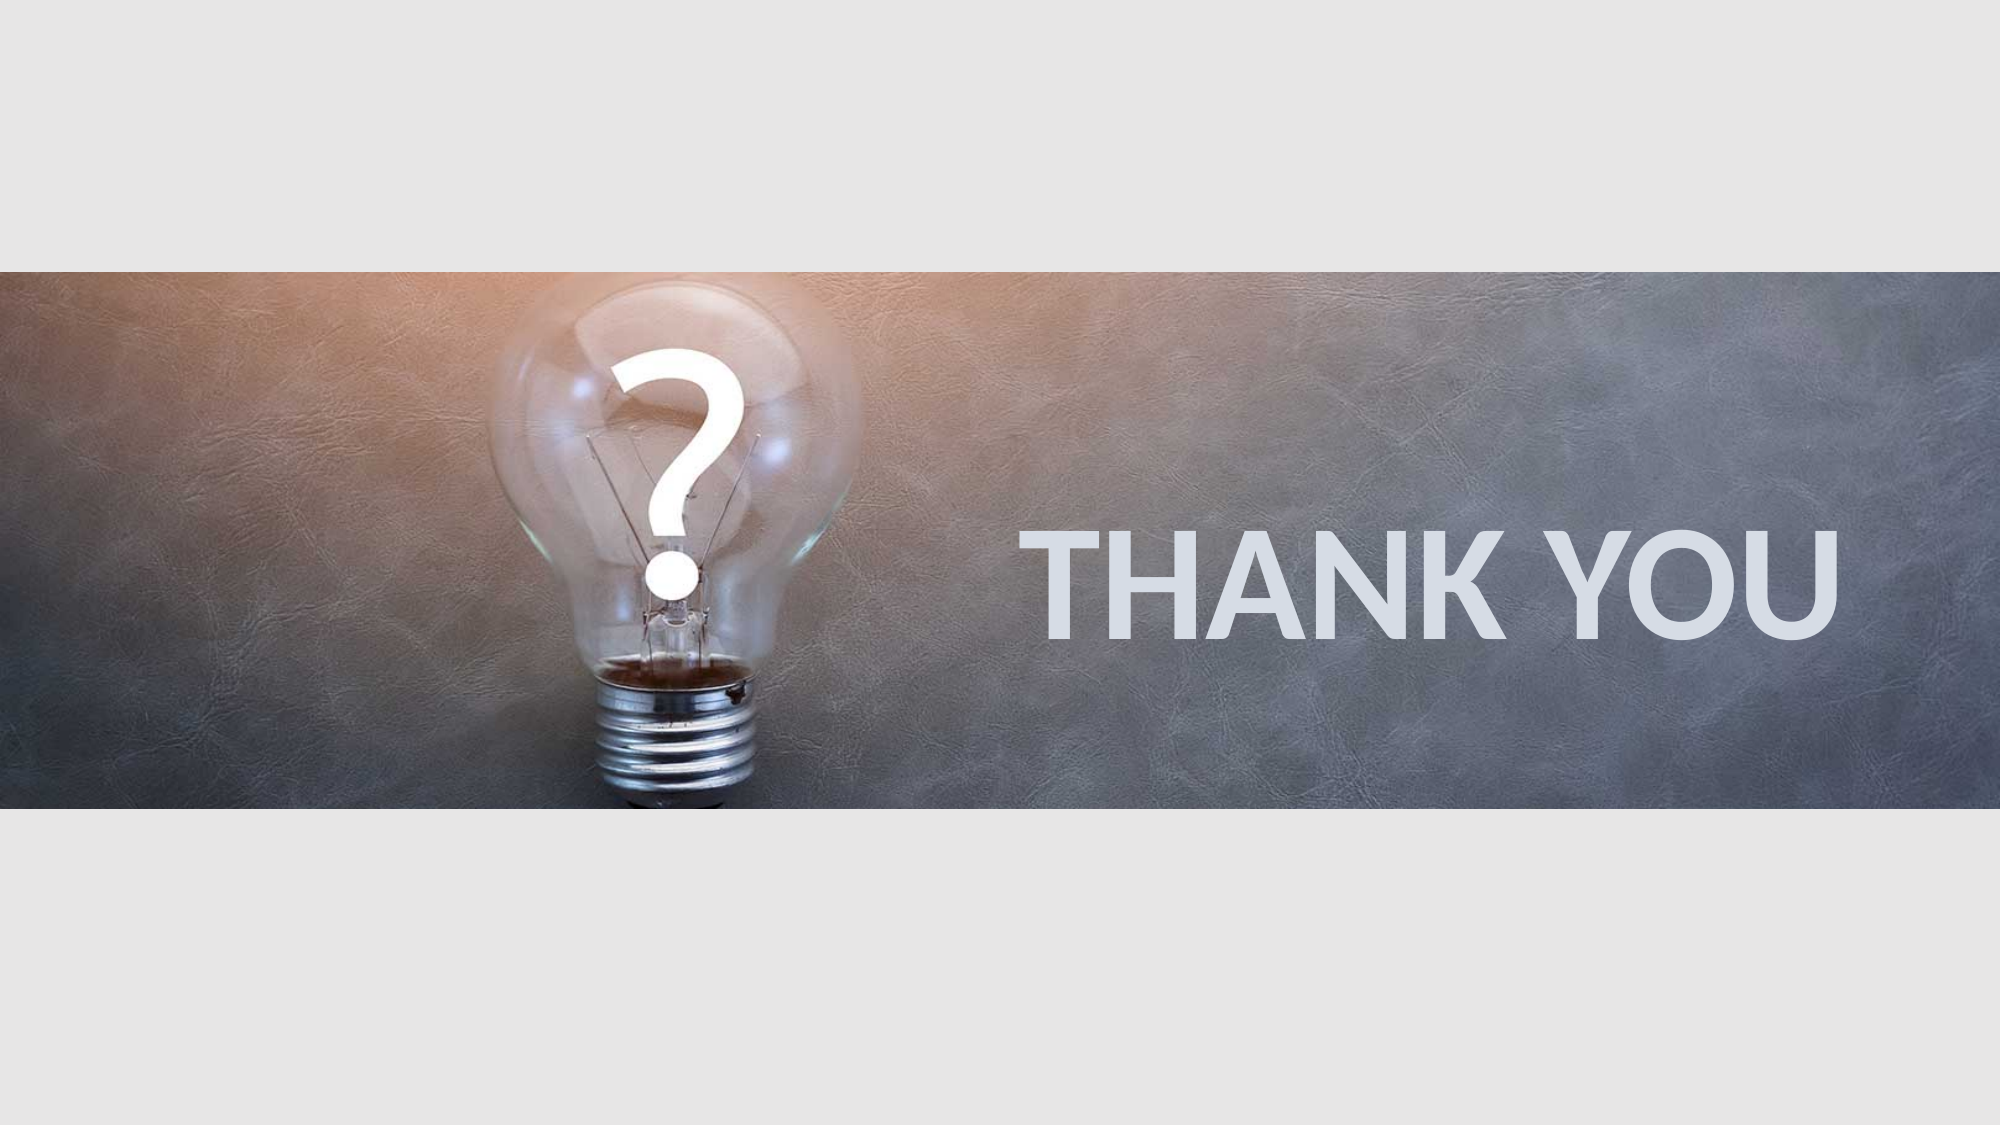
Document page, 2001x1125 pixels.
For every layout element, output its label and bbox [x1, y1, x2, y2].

picture [0, 272, 2000, 809]
